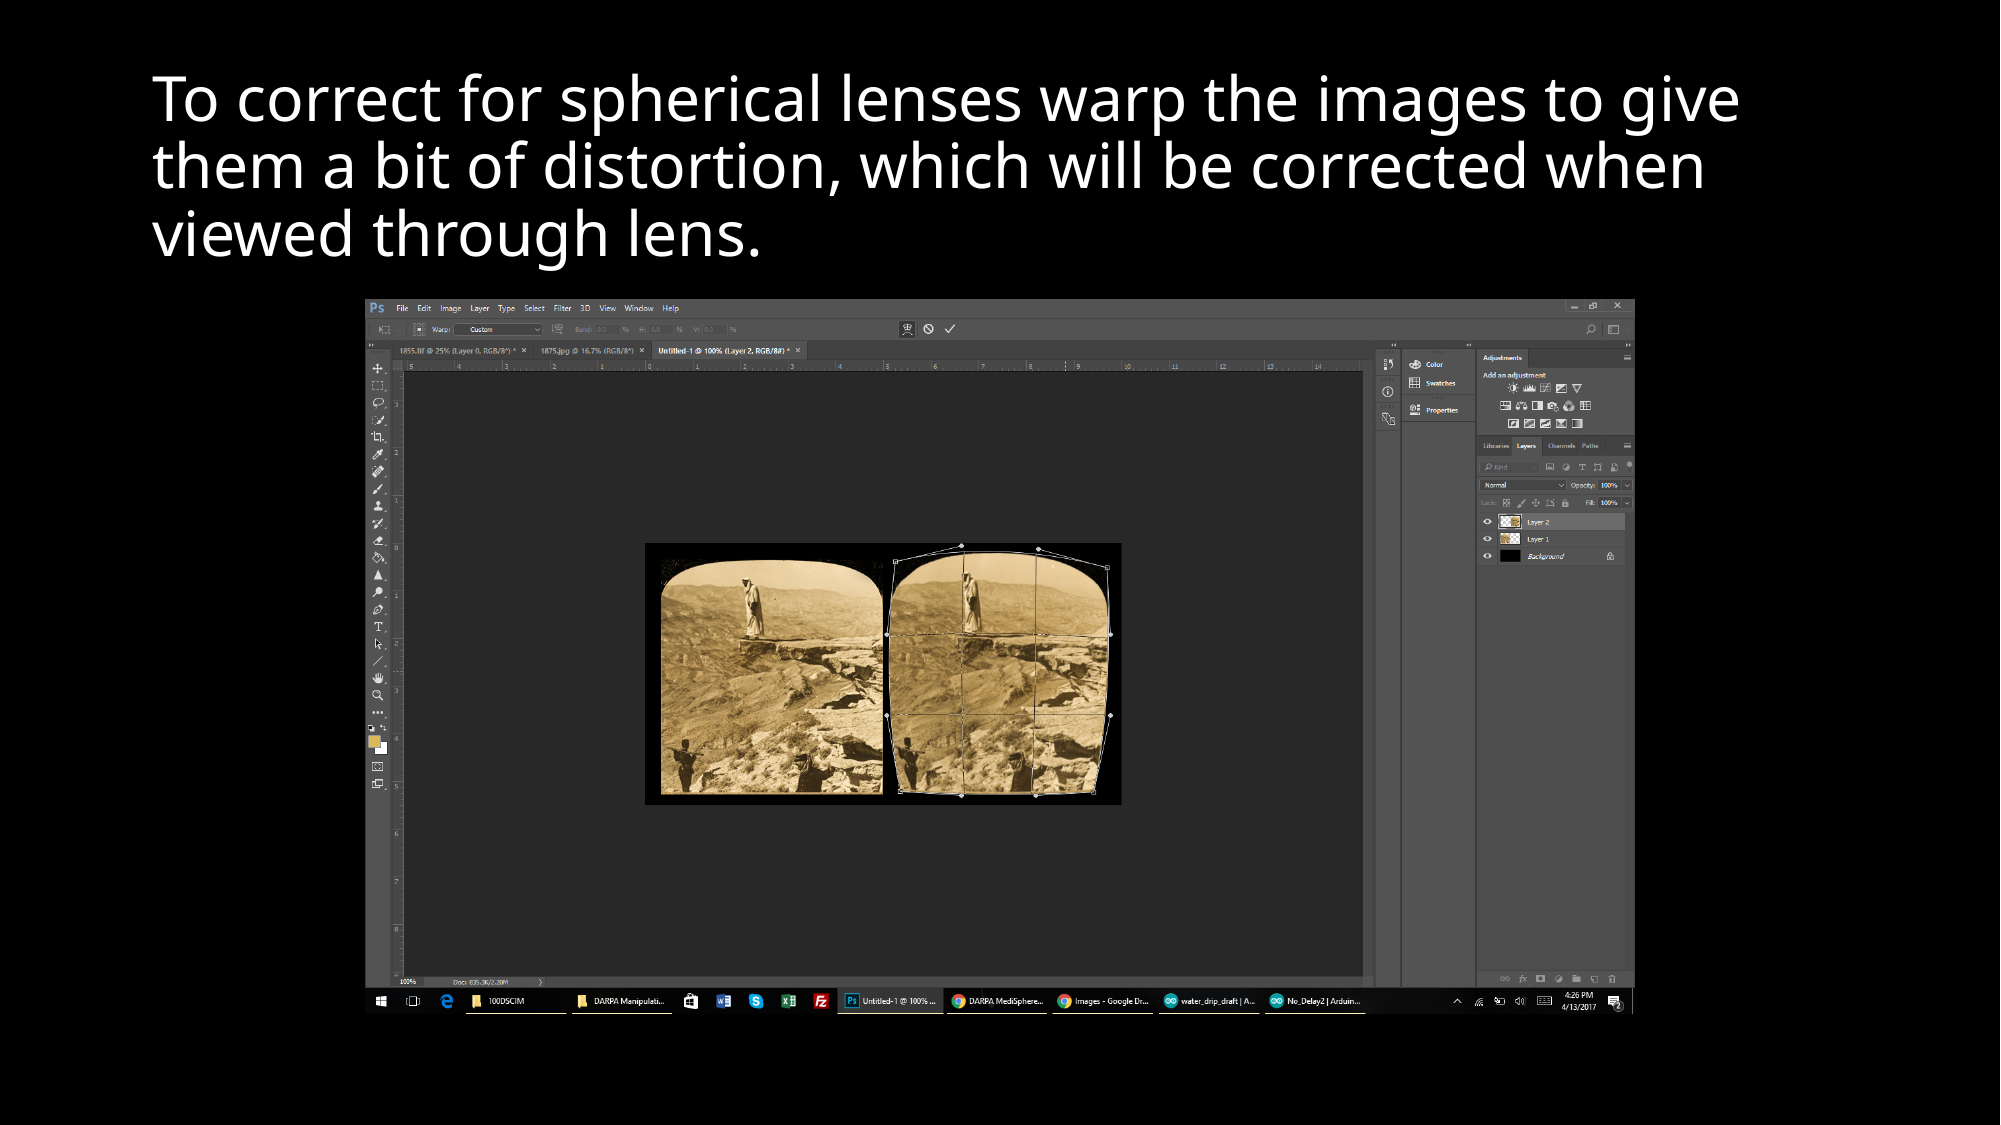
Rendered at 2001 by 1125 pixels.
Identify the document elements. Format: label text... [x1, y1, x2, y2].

title To correct for spherical lenses warp the images to give them a bit of distortion, which will be corrected when viewed through lens. [137, 59, 1863, 278]
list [365, 299, 1635, 1014]
